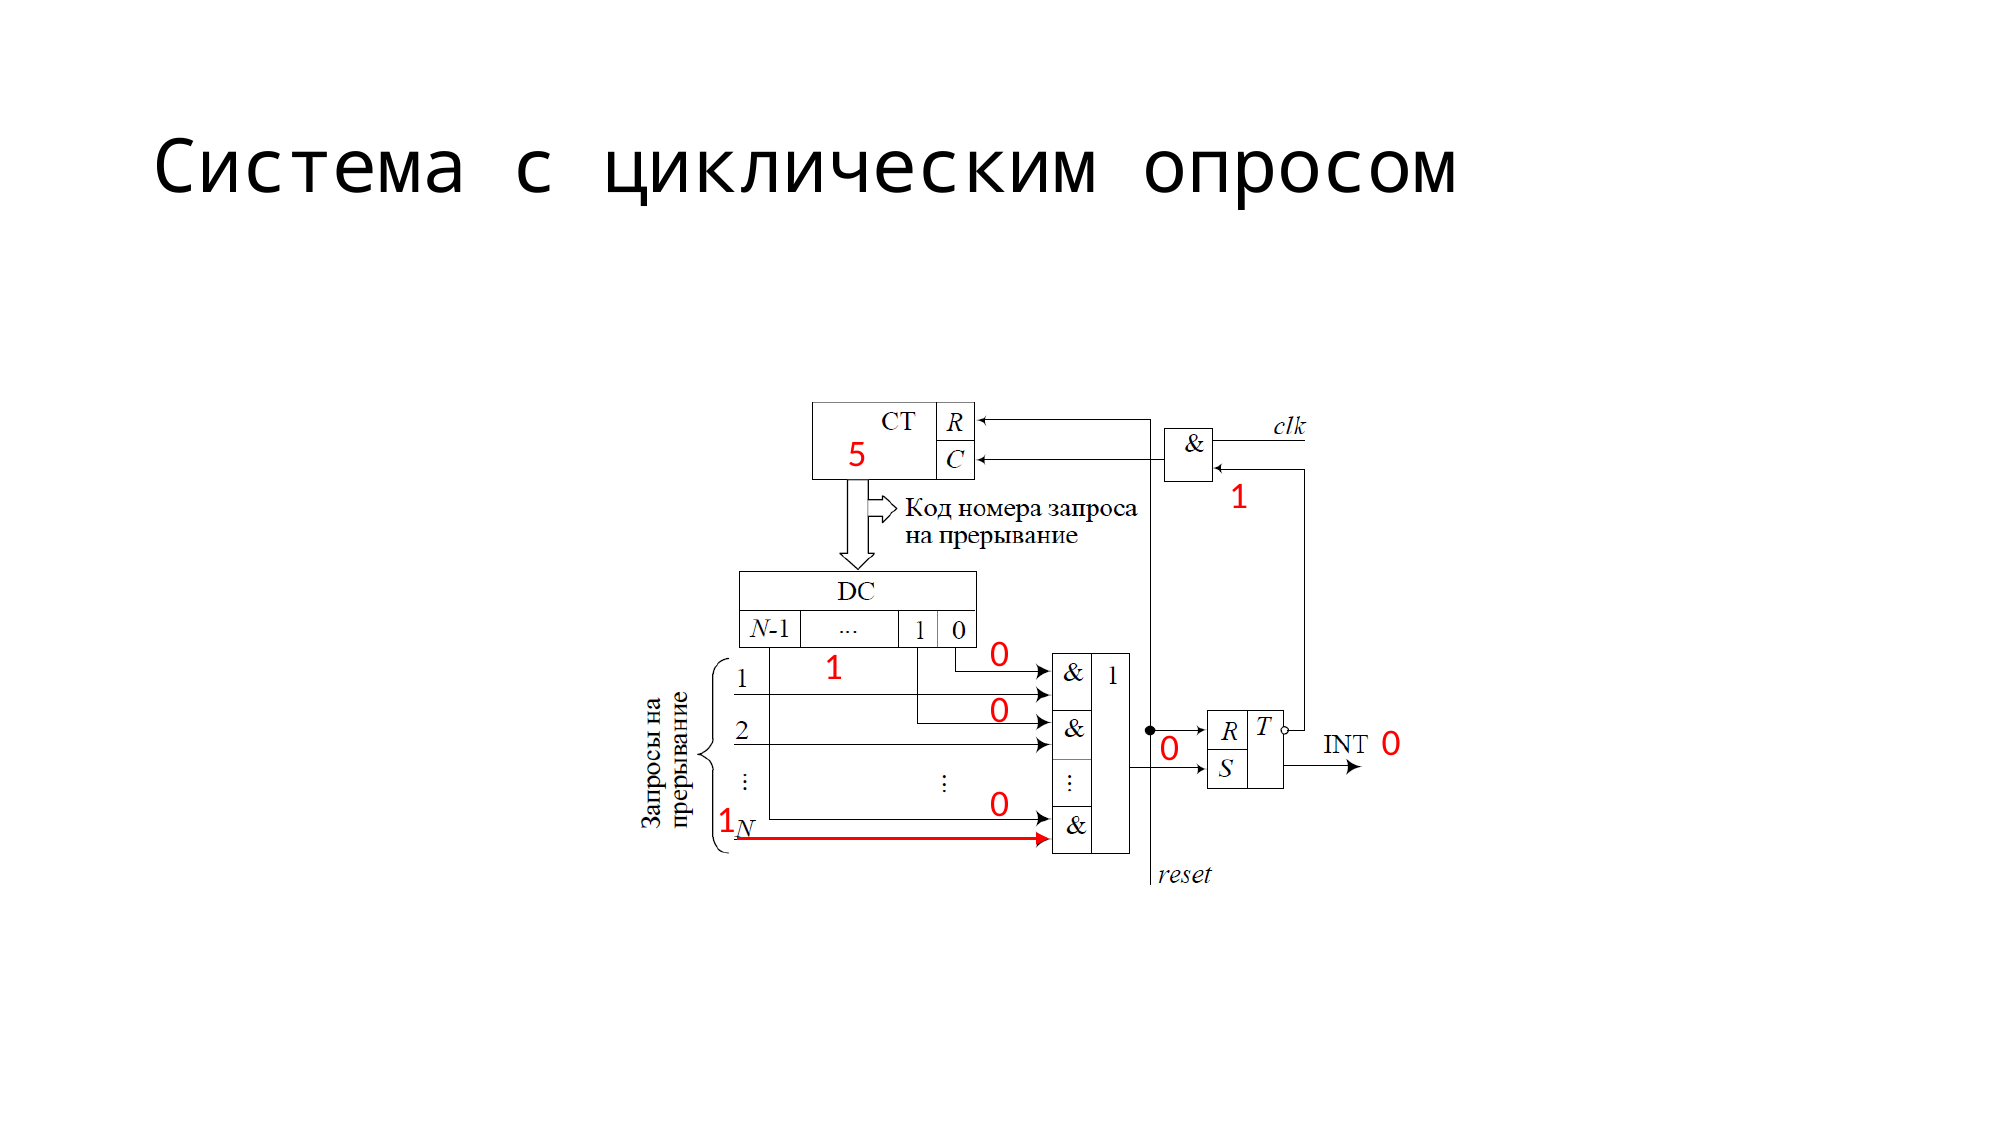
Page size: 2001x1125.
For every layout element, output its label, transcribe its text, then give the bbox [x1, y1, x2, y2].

text_box 0 [1392, 710, 1416, 771]
picture [608, 387, 1392, 899]
title Система с циклическим опросом [137, 59, 1863, 278]
